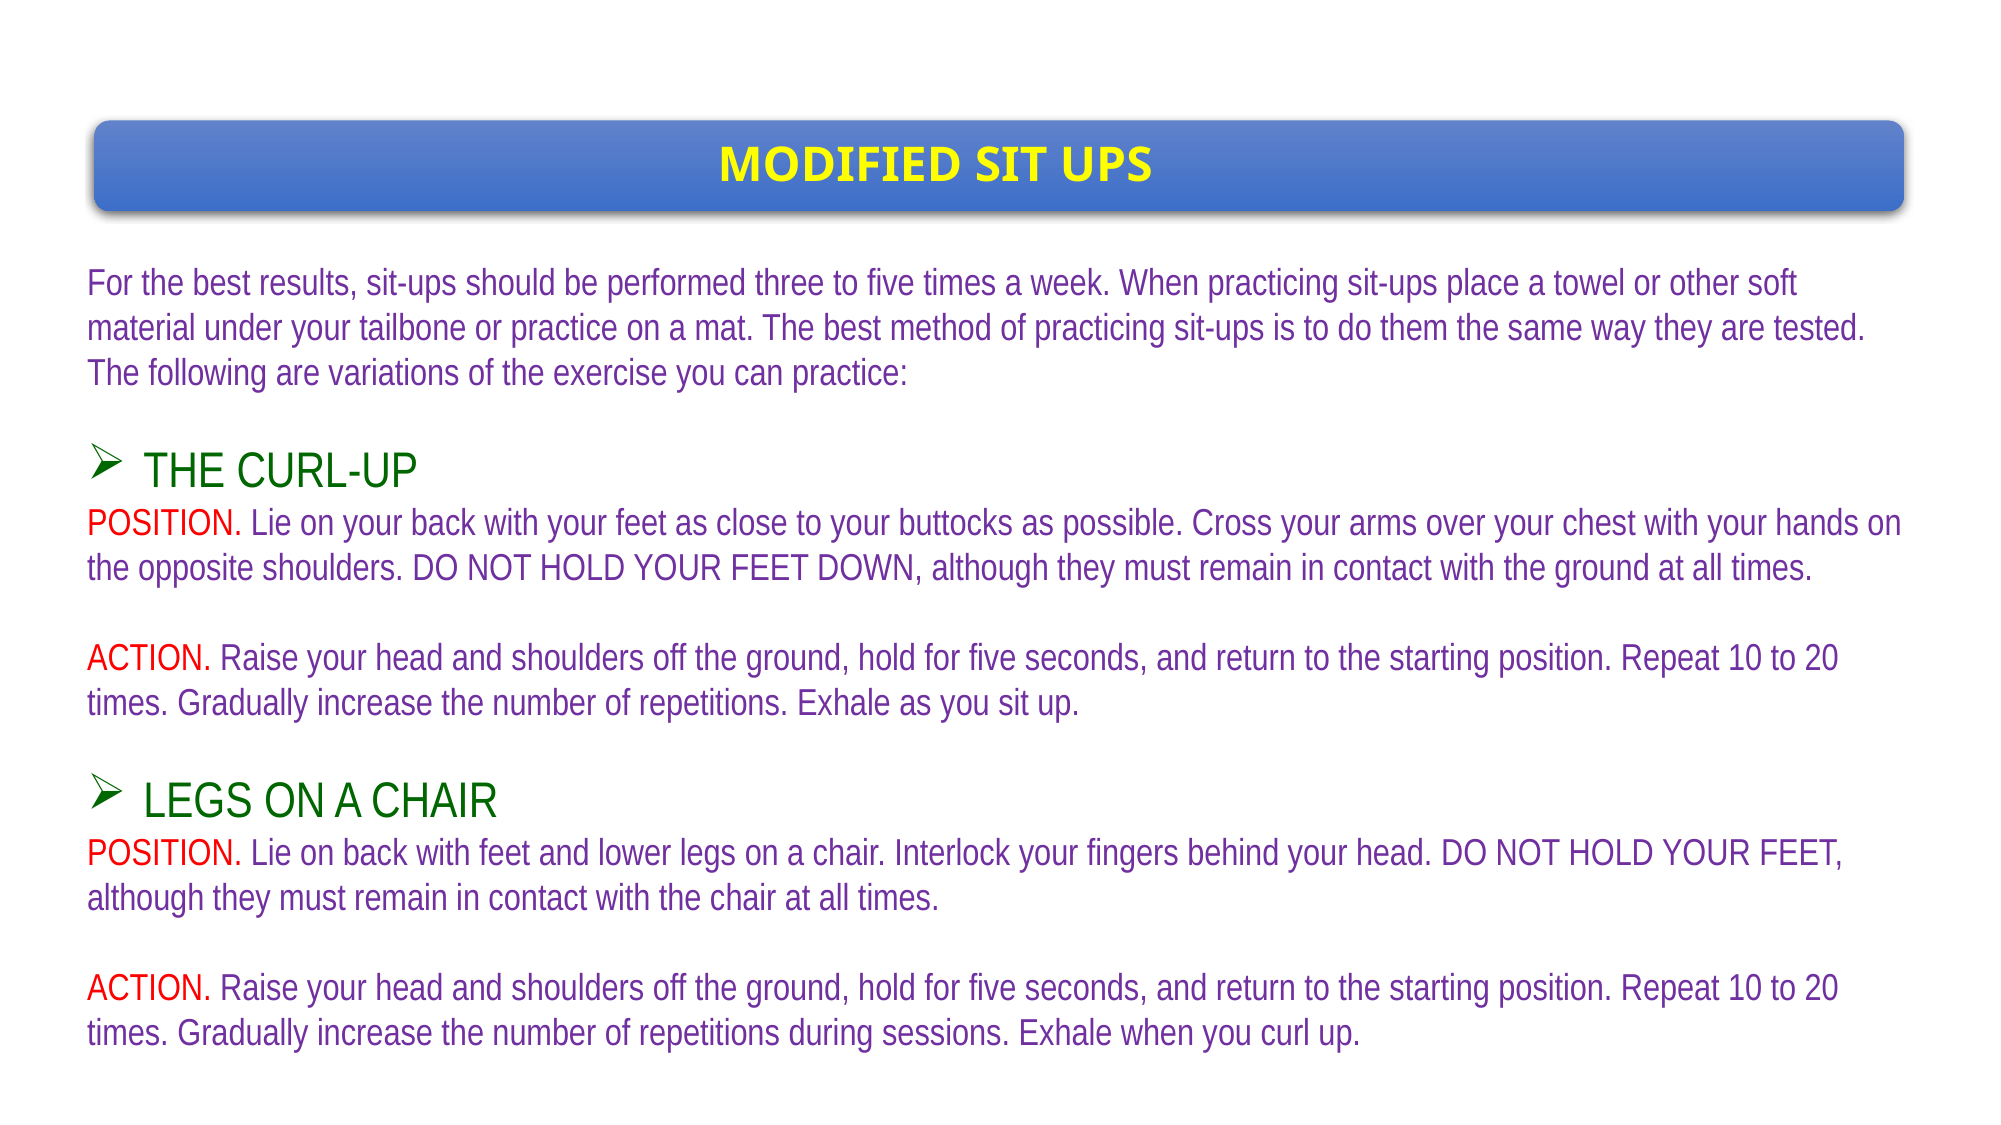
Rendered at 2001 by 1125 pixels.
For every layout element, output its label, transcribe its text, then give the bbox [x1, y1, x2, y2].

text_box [94, 119, 1904, 212]
text_box For the best results, sit-ups should be performed three to five times a week. When practicing sit-ups place a towel or other soft material under your tailbone or practice on a mat. The best method of practicing sit-ups is to do them the same way they are tested. The following are variations of the exercise you can practice: THE CURL-UP POSITION. Lie on your back with your feet as close to your buttocks as possible. Cross your arms over your chest with your hands on the opposite shoulders. DO NOT HOLD YOUR FEET DOWN, although they must remain in contact with the ground at all times. ACTION. Raise your head and shoulders off the ground, hold for five seconds, and return to the starting position. Repeat 10 to 20 times. Gradually increase the number of repetitions. Exhale as you sit up. LEGS ON A CHAIR POSITION. Lie on back with feet and lower legs on a chair. Interlock your fingers behind your head. DO NOT HOLD YOUR FEET, although they must remain in contact with the chair at all times. ACTION. Raise your head and shoulders off the ground, hold for five seconds, and return to the starting position. Repeat 10 to 20 times. Gradually increase the number of repetitions during sessions. Exhale when you curl up. [72, 250, 1926, 1061]
